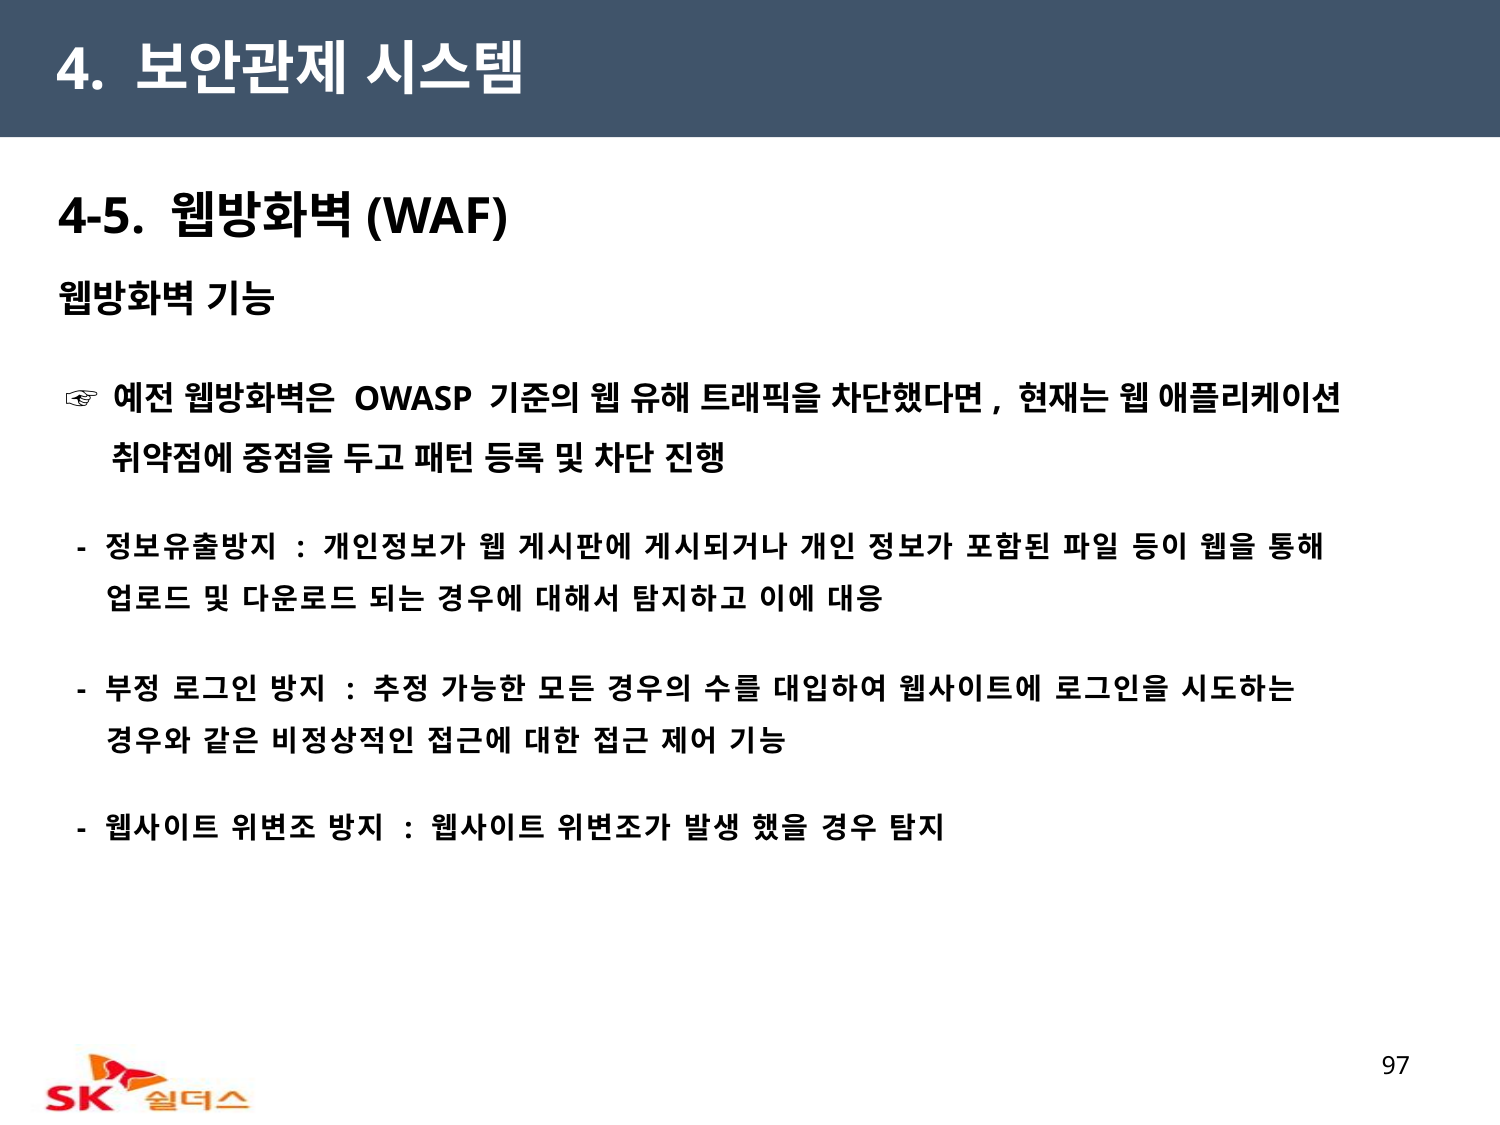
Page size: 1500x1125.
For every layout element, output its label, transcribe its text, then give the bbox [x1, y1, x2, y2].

text_box 4. 보안관제 시스템 [39, 17, 752, 116]
text_box - 웹사이트 위변조 방지 : 웹사이트 위변조가 발생 했을 경우 탐지 [42, 784, 1458, 852]
text_box 웹방화벽 기능 [43, 267, 1459, 327]
text_box 4-5. 웹방화벽(WAF) [42, 171, 1461, 257]
picture [17, 1044, 267, 1121]
text_box - 부정 로그인 방지 : 추정 가능한 모든 경우의 수를 대입하여 웹사이트에 로그인을 시도하는 경우와 같은 비정상적인 접근에 대한 접근 제어 기능 [42, 645, 1458, 765]
slide_number 97 [1074, 1042, 1425, 1103]
text_box - 정보유출방지 : 개인정보가 웹 게시판에 게시되거나 개인 정보가 포함된 파일 등이 웹을 통해 업로드 및 다운로드 되는 경우에 대해서 탐지하고 이에 대응 [42, 503, 1458, 623]
text_box ☞ 예전 웹방화벽은 OWASP 기준의 웹 유해 트래픽을 차단했다면, 현재는 웹 애플리케이션 취약점에 중점을 두고 패턴 등록 및 차단 진행 [42, 349, 1458, 485]
